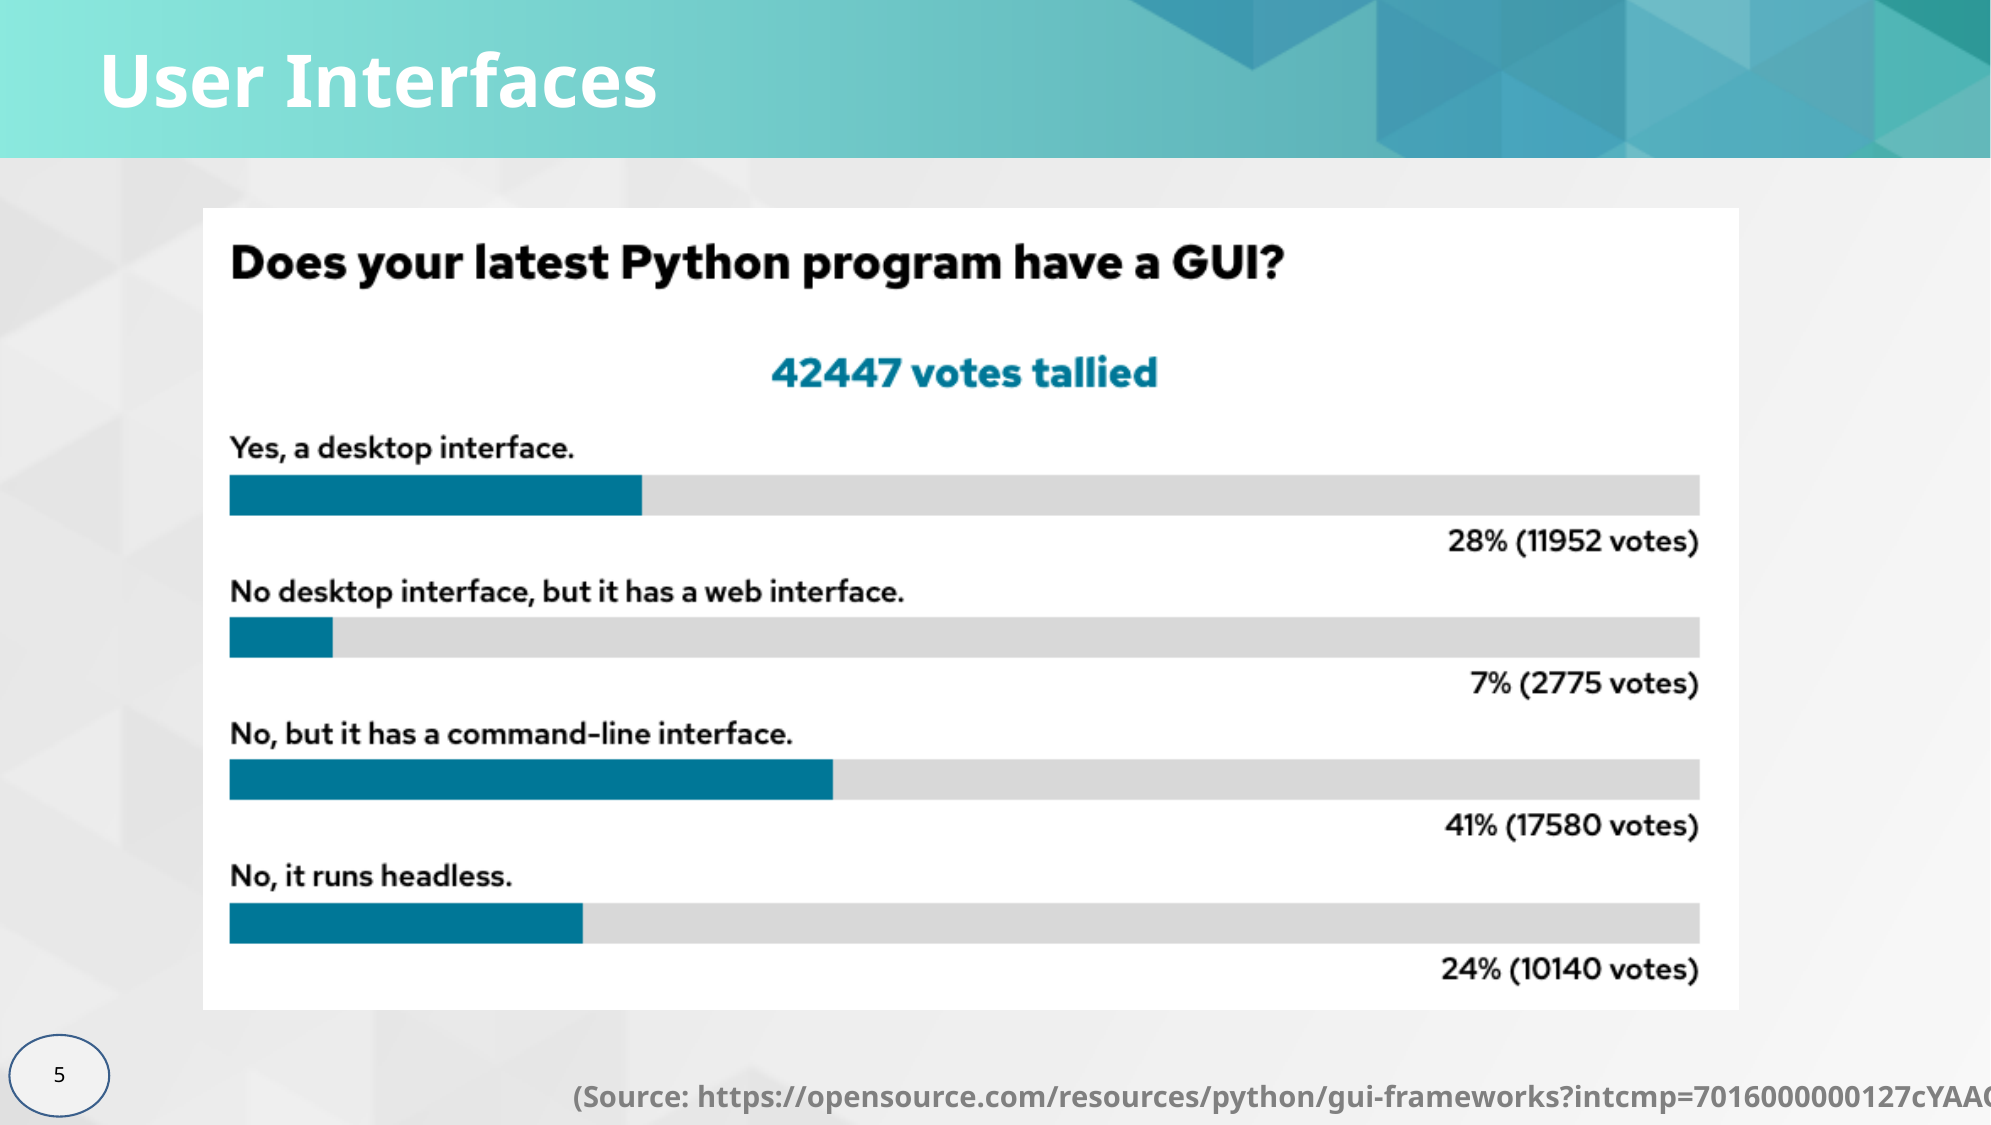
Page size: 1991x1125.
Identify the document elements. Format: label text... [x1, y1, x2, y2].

text_box (Source: https://opensource.com/resources/python/gui-frameworks?intcmp=7016000000127cYAAQ) [558, 1070, 1952, 1125]
title User Interfaces [83, 0, 1681, 158]
picture [0, 0, 1991, 1125]
